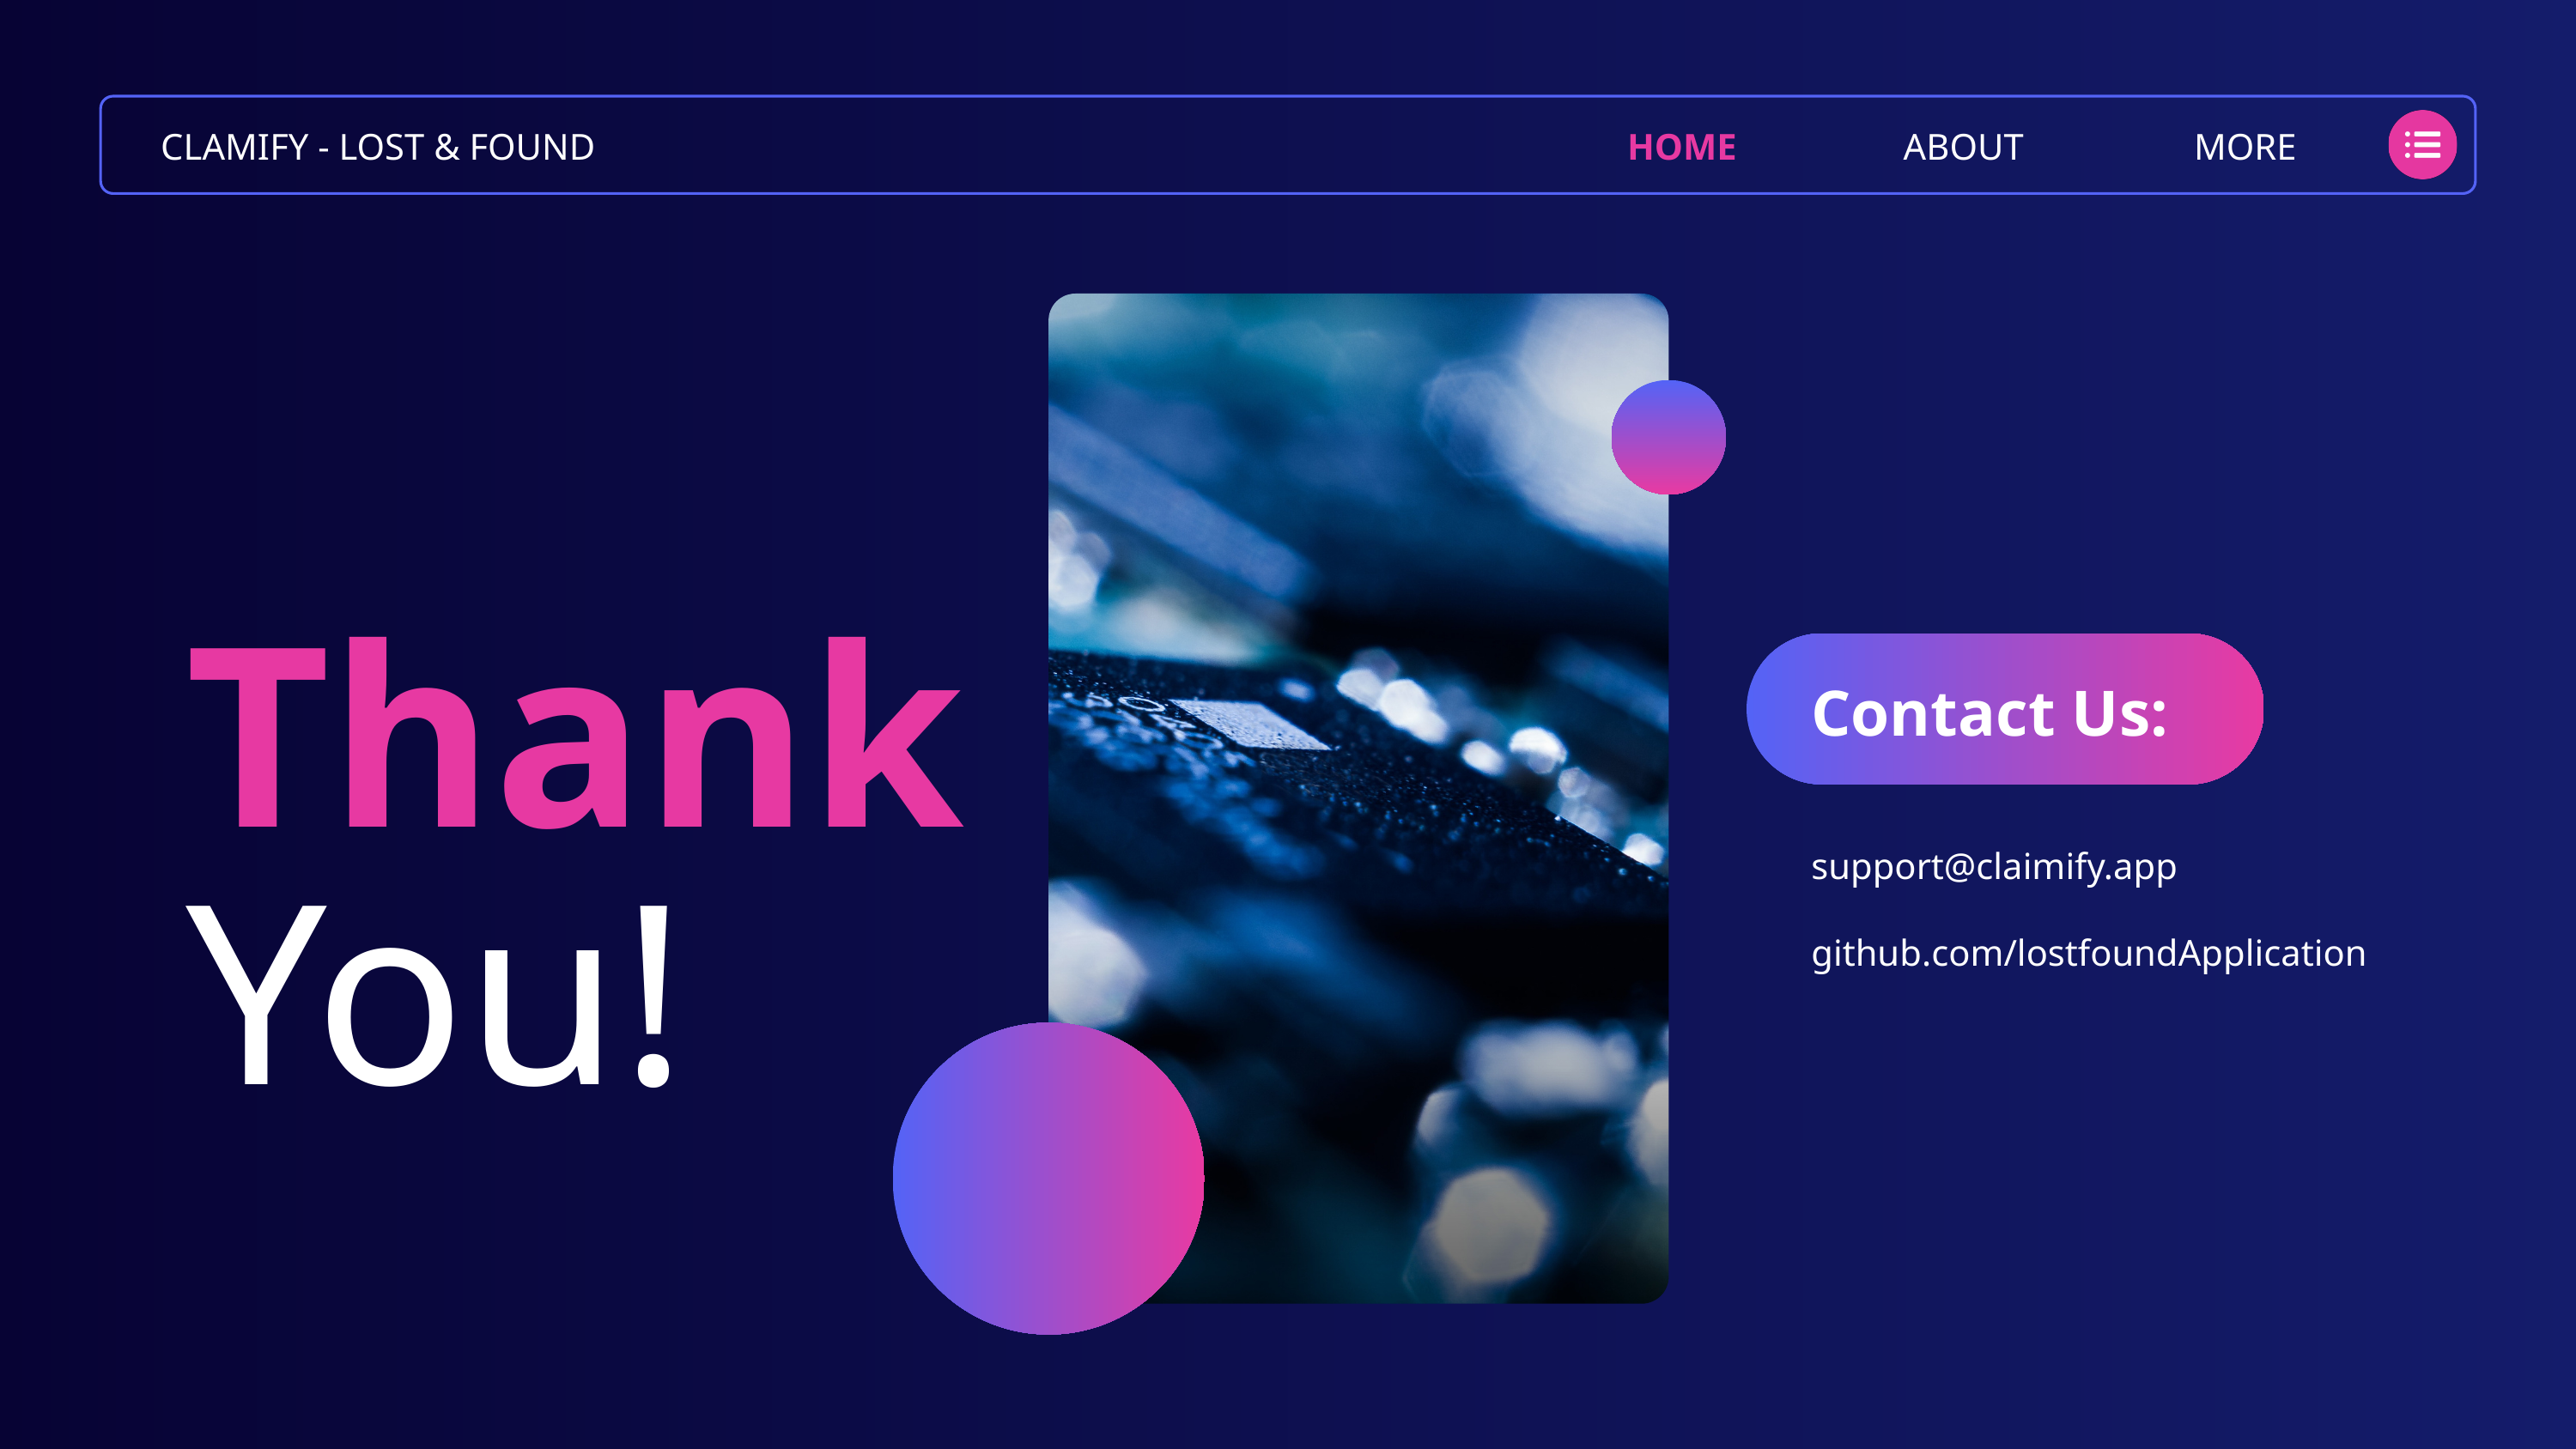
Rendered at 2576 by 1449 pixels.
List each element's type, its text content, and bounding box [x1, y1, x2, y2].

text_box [1746, 633, 2264, 785]
text_box Thank [185, 527, 971, 877]
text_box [892, 1022, 1206, 1335]
text_box support@claimify.app [1811, 836, 2309, 887]
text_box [1611, 379, 1727, 495]
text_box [1048, 293, 1669, 1304]
text_box You! [185, 785, 923, 1136]
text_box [100, 95, 2476, 194]
text_box github.com/lostfoundApplication [1811, 922, 2389, 1023]
